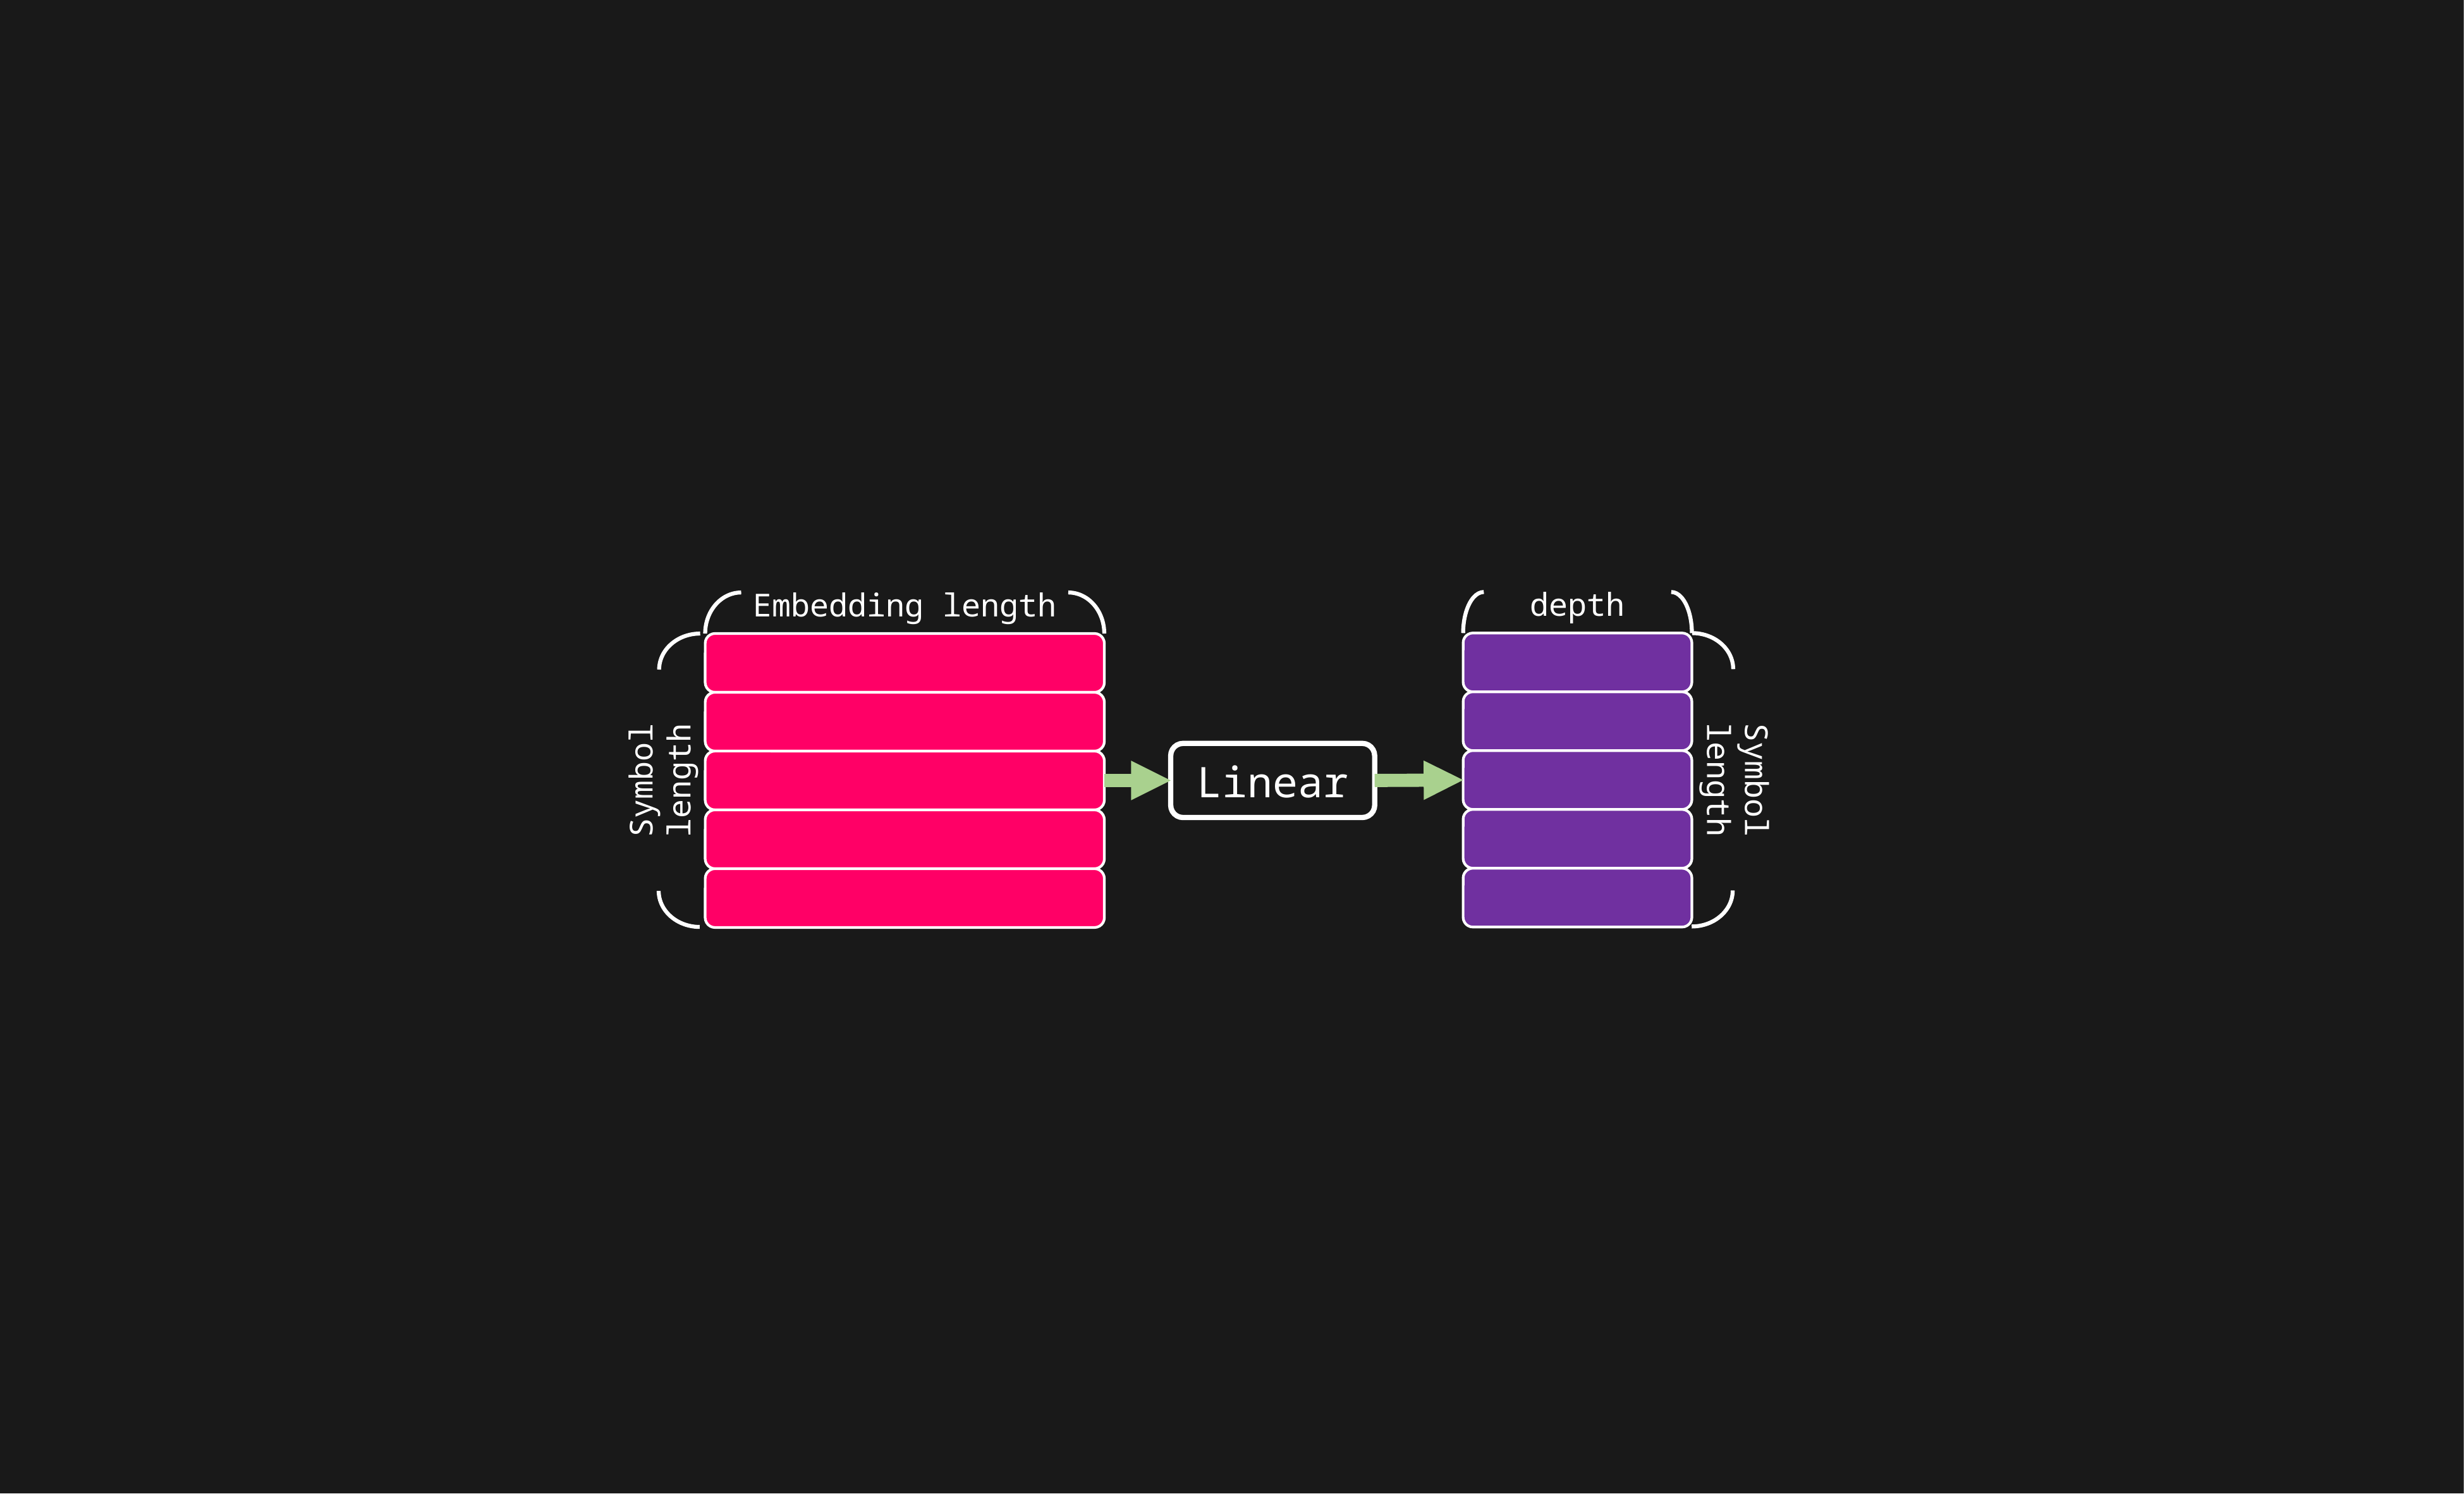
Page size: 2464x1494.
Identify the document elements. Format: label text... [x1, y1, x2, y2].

text_box [711, 867, 1106, 929]
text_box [629, 633, 741, 928]
text_box [741, 691, 1106, 751]
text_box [1463, 574, 1692, 928]
text_box [705, 628, 709, 633]
text_box [741, 750, 1106, 810]
text_box Embedding length [704, 573, 1106, 635]
text_box [741, 809, 1106, 869]
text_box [1650, 633, 1768, 927]
text_box [741, 634, 1106, 692]
text_box [1098, 628, 1105, 634]
text_box Linear [1169, 742, 1375, 819]
